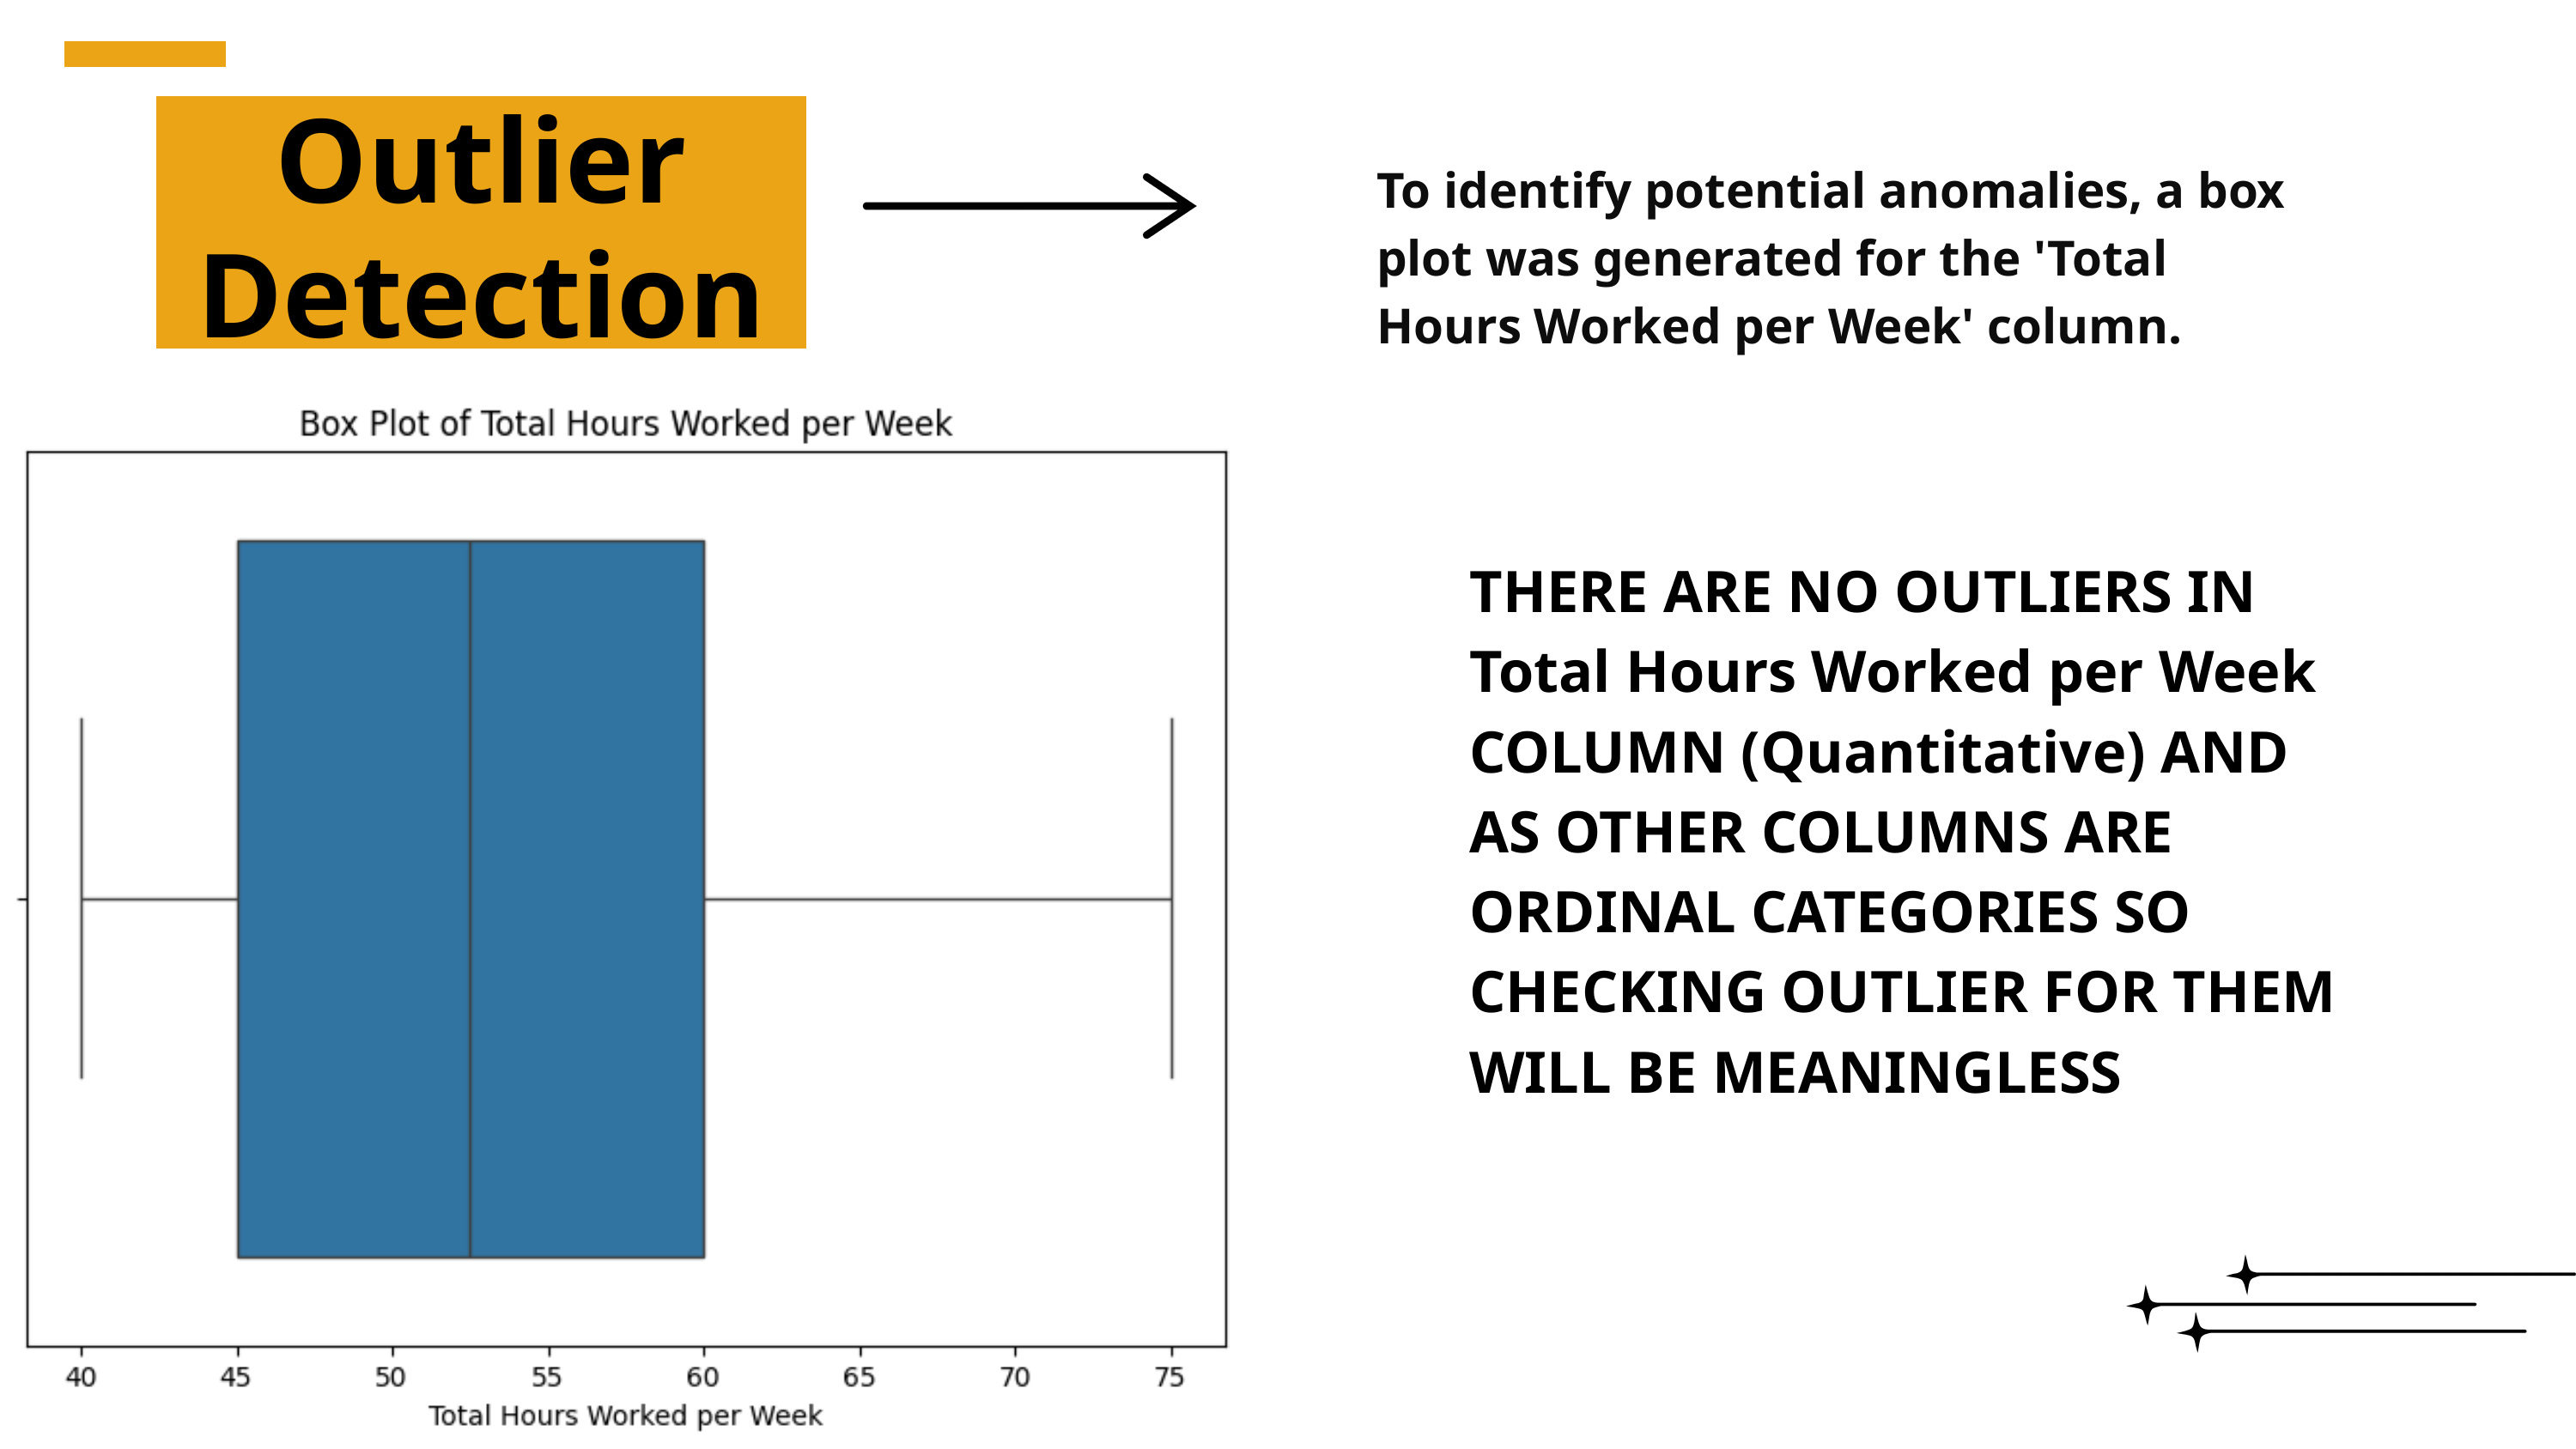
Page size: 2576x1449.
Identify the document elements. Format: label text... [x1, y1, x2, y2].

text_box To identify potential anomalies, a box plot was generated for the 'Total Hours Worked per Week' column. [1376, 149, 2291, 354]
text_box [867, 161, 1199, 241]
text_box [0, 390, 1230, 1449]
text_box [2126, 1254, 2576, 1353]
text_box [64, 41, 226, 68]
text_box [155, 96, 807, 349]
text_box Outlier Detection [95, 91, 867, 361]
text_box THERE ARE NO OUTLIERS IN Total Hours Worked per Week COLUMN (Quantitative) AND AS OTHER COLUMNS ARE ORDINAL CATEGORIES SO CHECKING OUTLIER FOR THEM WILL BE MEANINGLESS [1469, 383, 2352, 1265]
